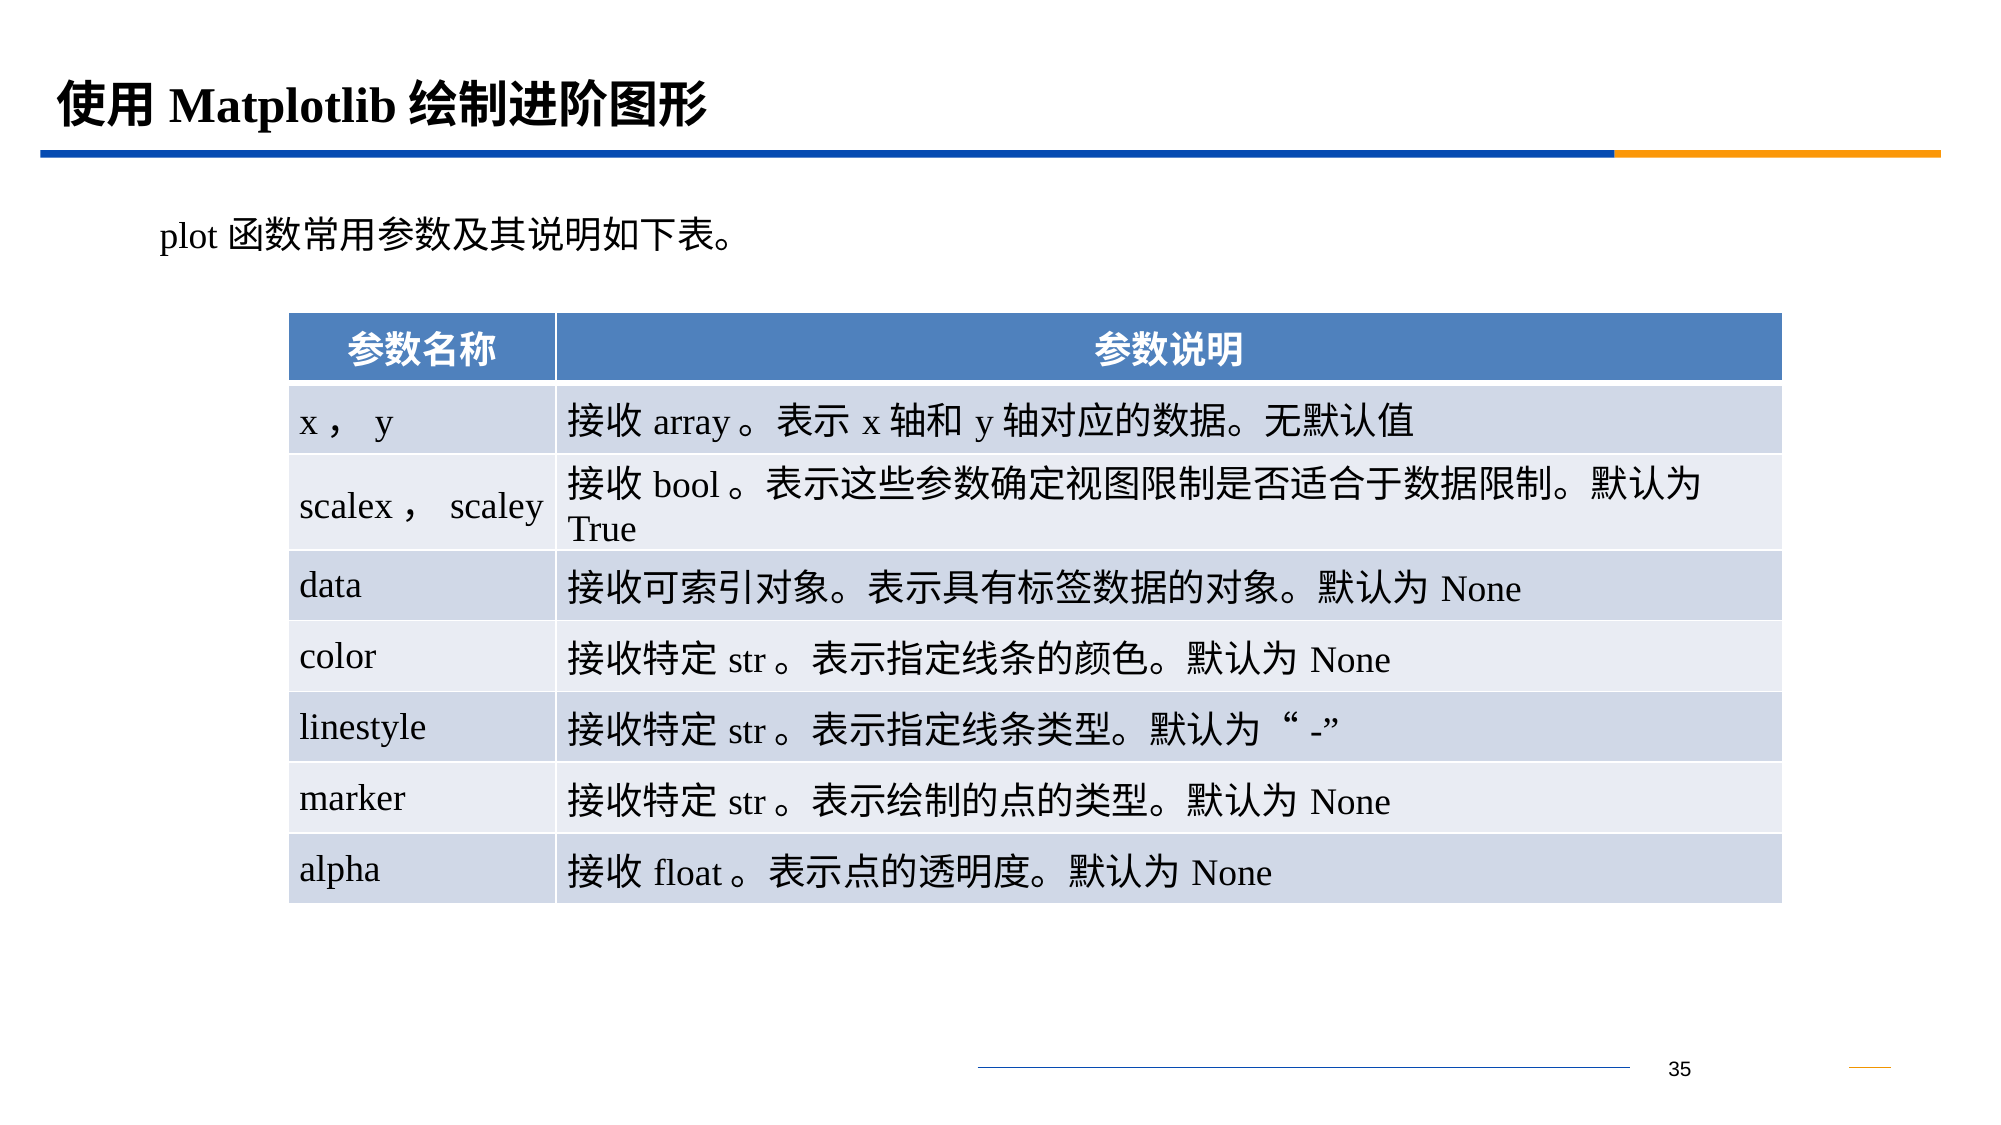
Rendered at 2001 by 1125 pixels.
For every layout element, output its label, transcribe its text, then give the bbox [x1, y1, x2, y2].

table_cell 接收特定str。表示绘制的点的类型。默认为None [557, 763, 1782, 832]
table_cell 接收bool。表示这些参数确定视图限制是否适合于数据限制。默认为True [557, 455, 1782, 549]
table_cell 接收特定str。表示指定线条的颜色。默认为None [557, 621, 1782, 691]
table_header 参数说明 [557, 313, 1782, 380]
table_cell 接收可索引对象。表示具有标签数据的对象。默认为None [557, 551, 1782, 620]
table_cell data [289, 551, 555, 620]
table_header 参数名称 [289, 313, 555, 380]
table_cell 接收array。表示x轴和y轴对应的数据。无默认值 [557, 386, 1782, 453]
table_cell linestyle [289, 692, 555, 761]
table_cell alpha [289, 834, 555, 903]
table_cell marker [289, 763, 555, 832]
title 使用Matplotlib绘制进阶图形 [41, 58, 1842, 146]
list plot函数常用参数及其说明如下表。 [69, 181, 1892, 1010]
table_cell 接收float。表示点的透明度。默认为None [557, 834, 1782, 903]
table_cell x，y [289, 386, 555, 453]
table_cell color [289, 621, 555, 691]
table_cell scalex，scaley [289, 455, 555, 549]
table_cell 接收特定str。表示指定线条类型。默认为“-” [557, 692, 1782, 761]
